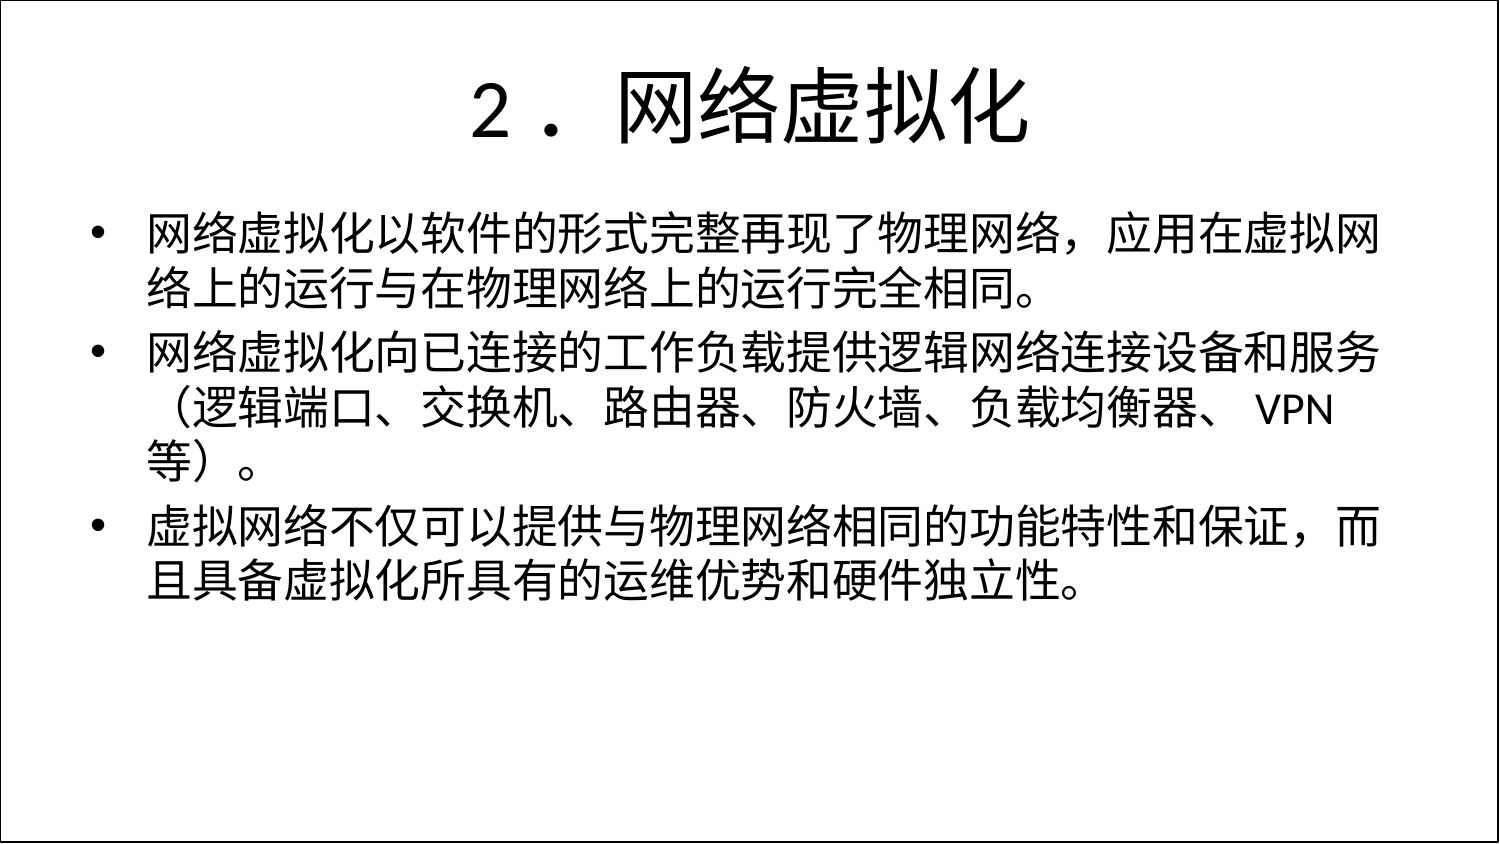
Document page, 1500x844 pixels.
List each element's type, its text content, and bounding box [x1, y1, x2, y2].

list 网络虚拟化以软件的形式完整再现了物理网络，应用在虚拟网络上的运行与在物理网络上的运行完全相同。 网络虚拟化向已连接的工作负载提供逻辑网络连接设备和服务（逻辑端口、交换机、路由器、防火墙、负载均衡器、VPN等）。 虚拟网络不仅可以提供与物理网络相同的功能特性和保证，而且具备虚拟化所具有的运维优势和硬件独立性。 [75, 196, 1425, 753]
title 2．网络虚拟化 [75, 33, 1425, 175]
